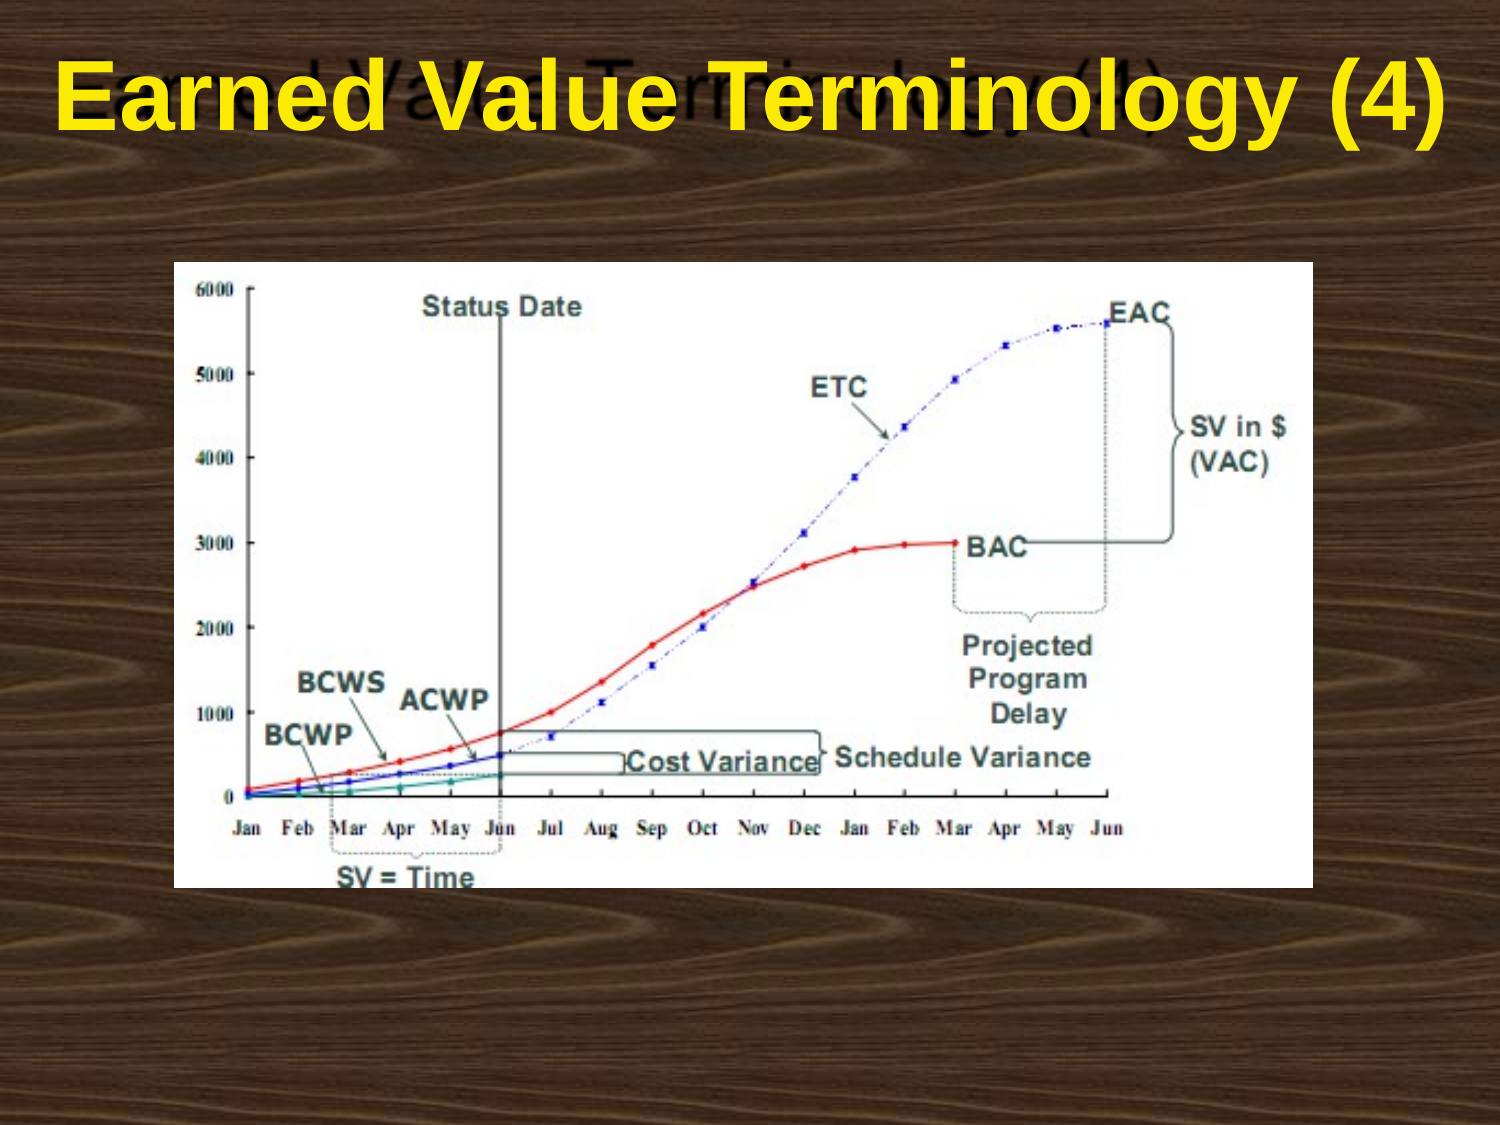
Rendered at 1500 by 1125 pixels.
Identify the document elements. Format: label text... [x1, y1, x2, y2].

title Earned Value Terminology (4) [50, 28, 1484, 219]
picture [0, 0, 1500, 1125]
